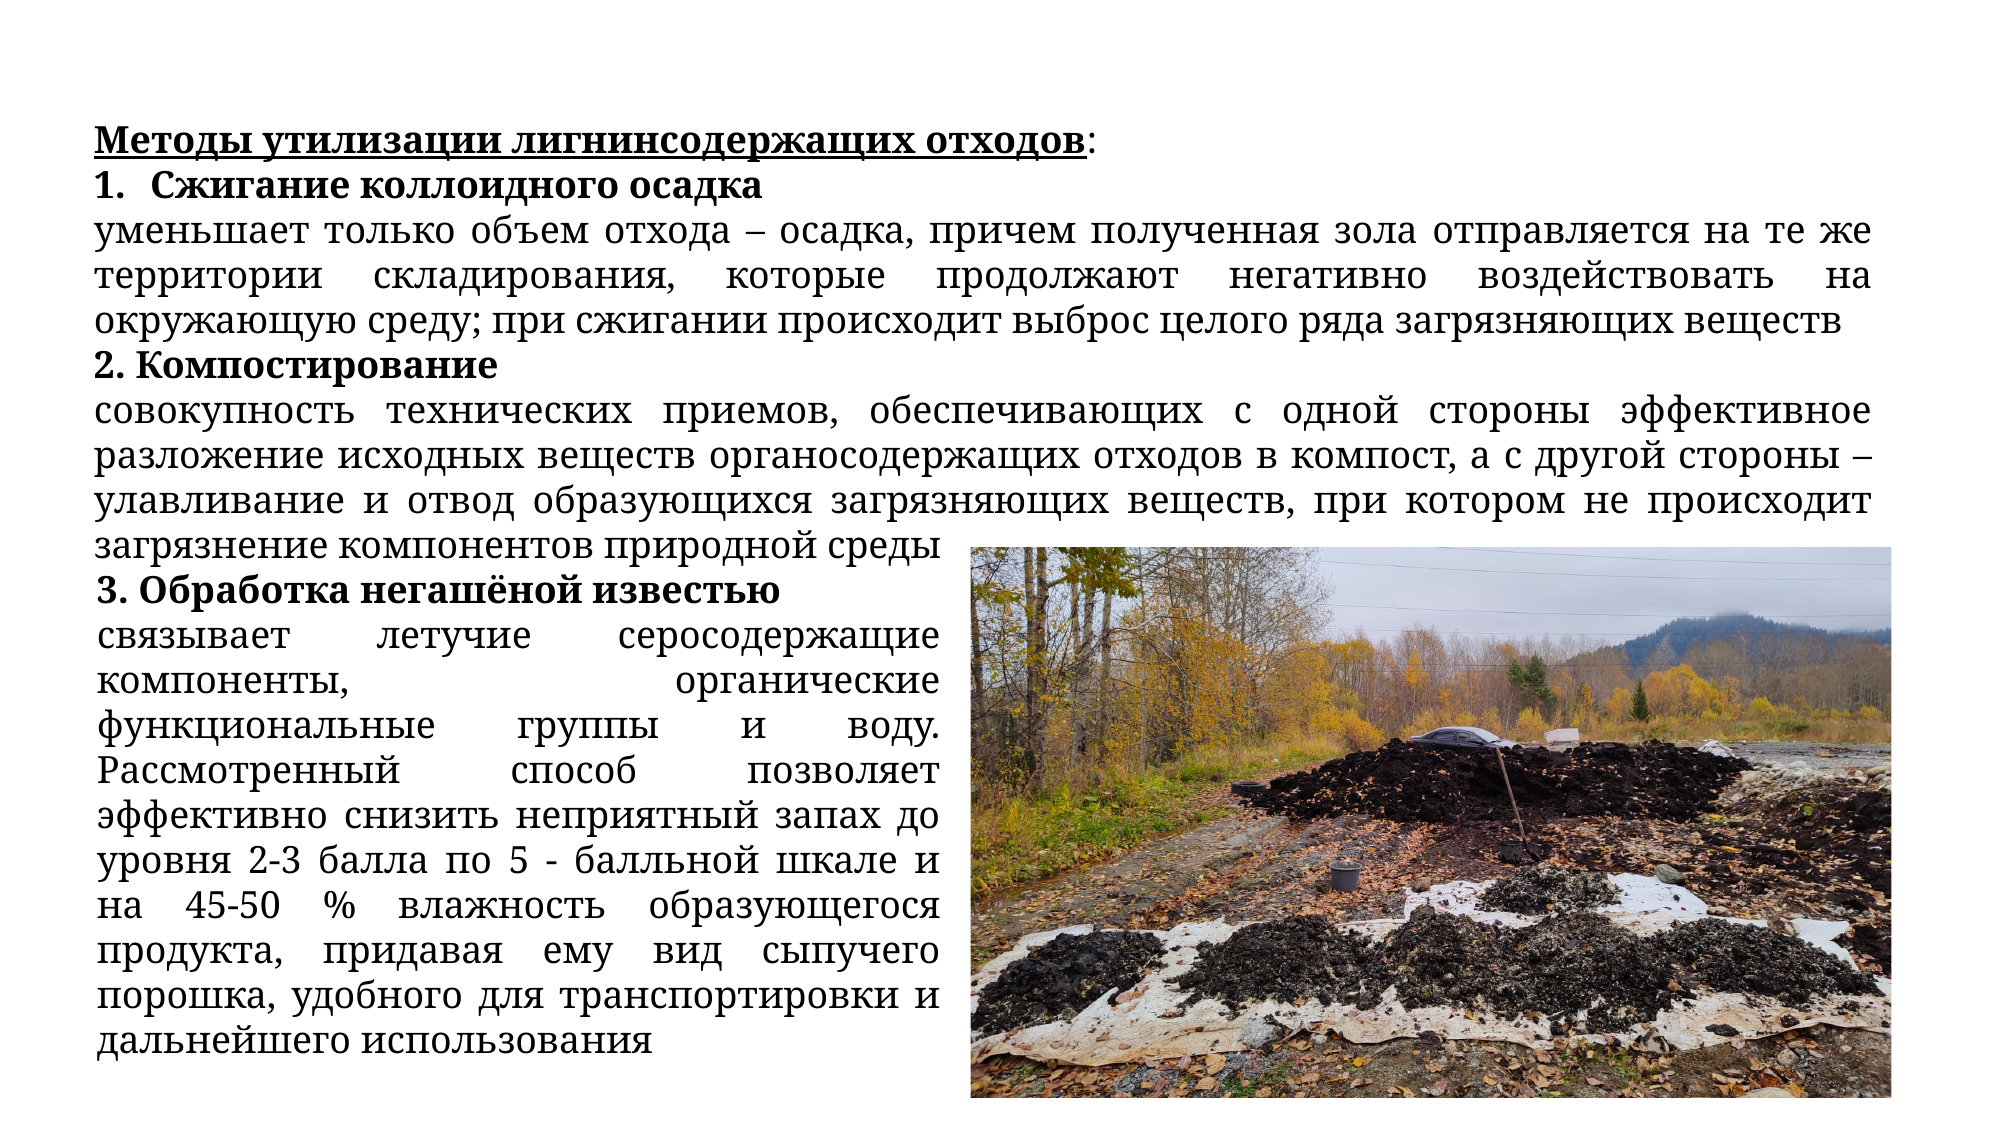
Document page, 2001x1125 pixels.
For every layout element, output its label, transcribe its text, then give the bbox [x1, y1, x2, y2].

text_box Методы утилизации лигнинсодержащих отходов: Сжигание коллоидного осадка уменьшает только объем отхода – осадка, причем полученная зола отправляется на те же территории складирования, которые продолжают негативно воздействовать на окружающую среду; при сжигании происходит выброс целого ряда загрязняющих веществ 2. Компостирование совокупность технических приемов, обеспечивающих с одной стороны эффективное разложение исходных веществ органосодержащих отходов в компост, а с другой стороны – улавливание и отвод образующихся загрязняющих веществ, при котором не происходит загрязнение компонентов природной среды [79, 108, 1889, 573]
slide_number 8 [1412, 1098, 1863, 1103]
picture [970, 547, 1892, 1098]
text_box 3. Обработка негашёной известью связывает летучие серосодержащие компоненты, органические функциональные группы и воду. Рассмотренный способ позволяет эффективно снизить неприятный запах до уровня 2-3 балла по 5 - балльной шкале и на 45-50 % влажность образующегося продукта, придавая ему вид сыпучего порошка, удобного для транспортировки и дальнейшего использования [82, 558, 956, 1069]
